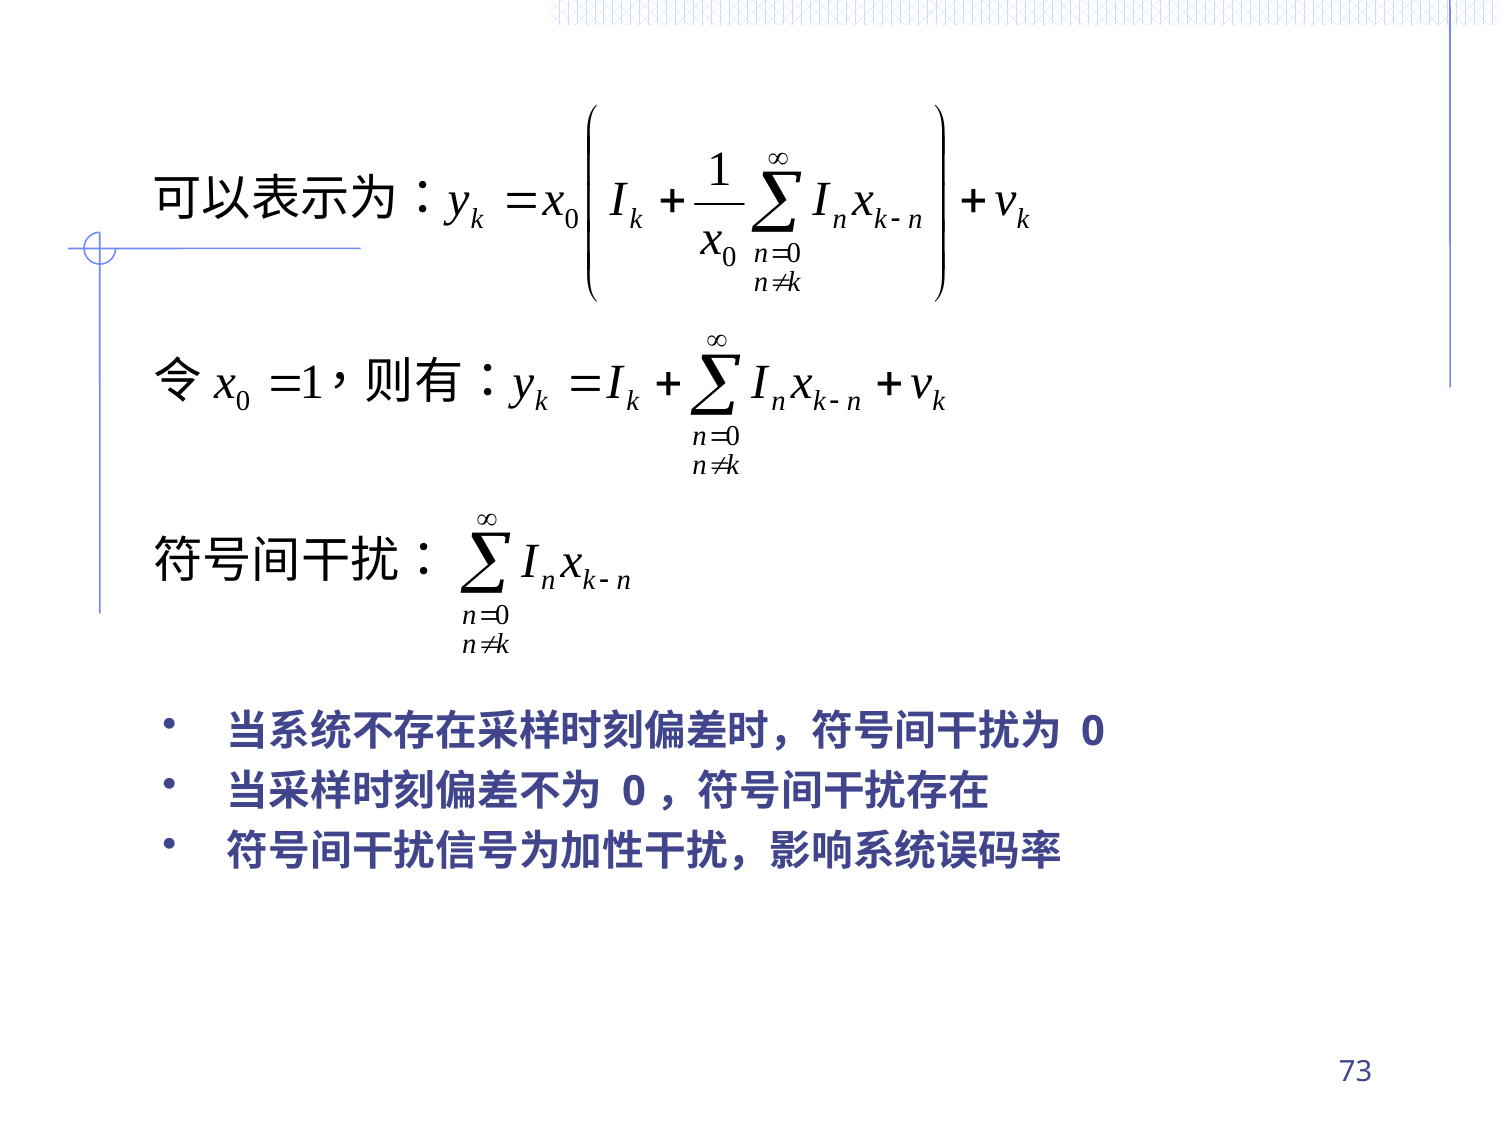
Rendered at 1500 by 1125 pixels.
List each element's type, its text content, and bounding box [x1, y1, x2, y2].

slide_number 72 [1074, 1025, 1388, 1100]
text_box 当系统不存在采样时刻偏差时，符号间干扰为 0 当采样时刻偏差不为 0，符号间干扰存在 符号间干扰信号为加性干扰，影响系统误码率 [147, 686, 1412, 881]
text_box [147, 95, 1041, 670]
